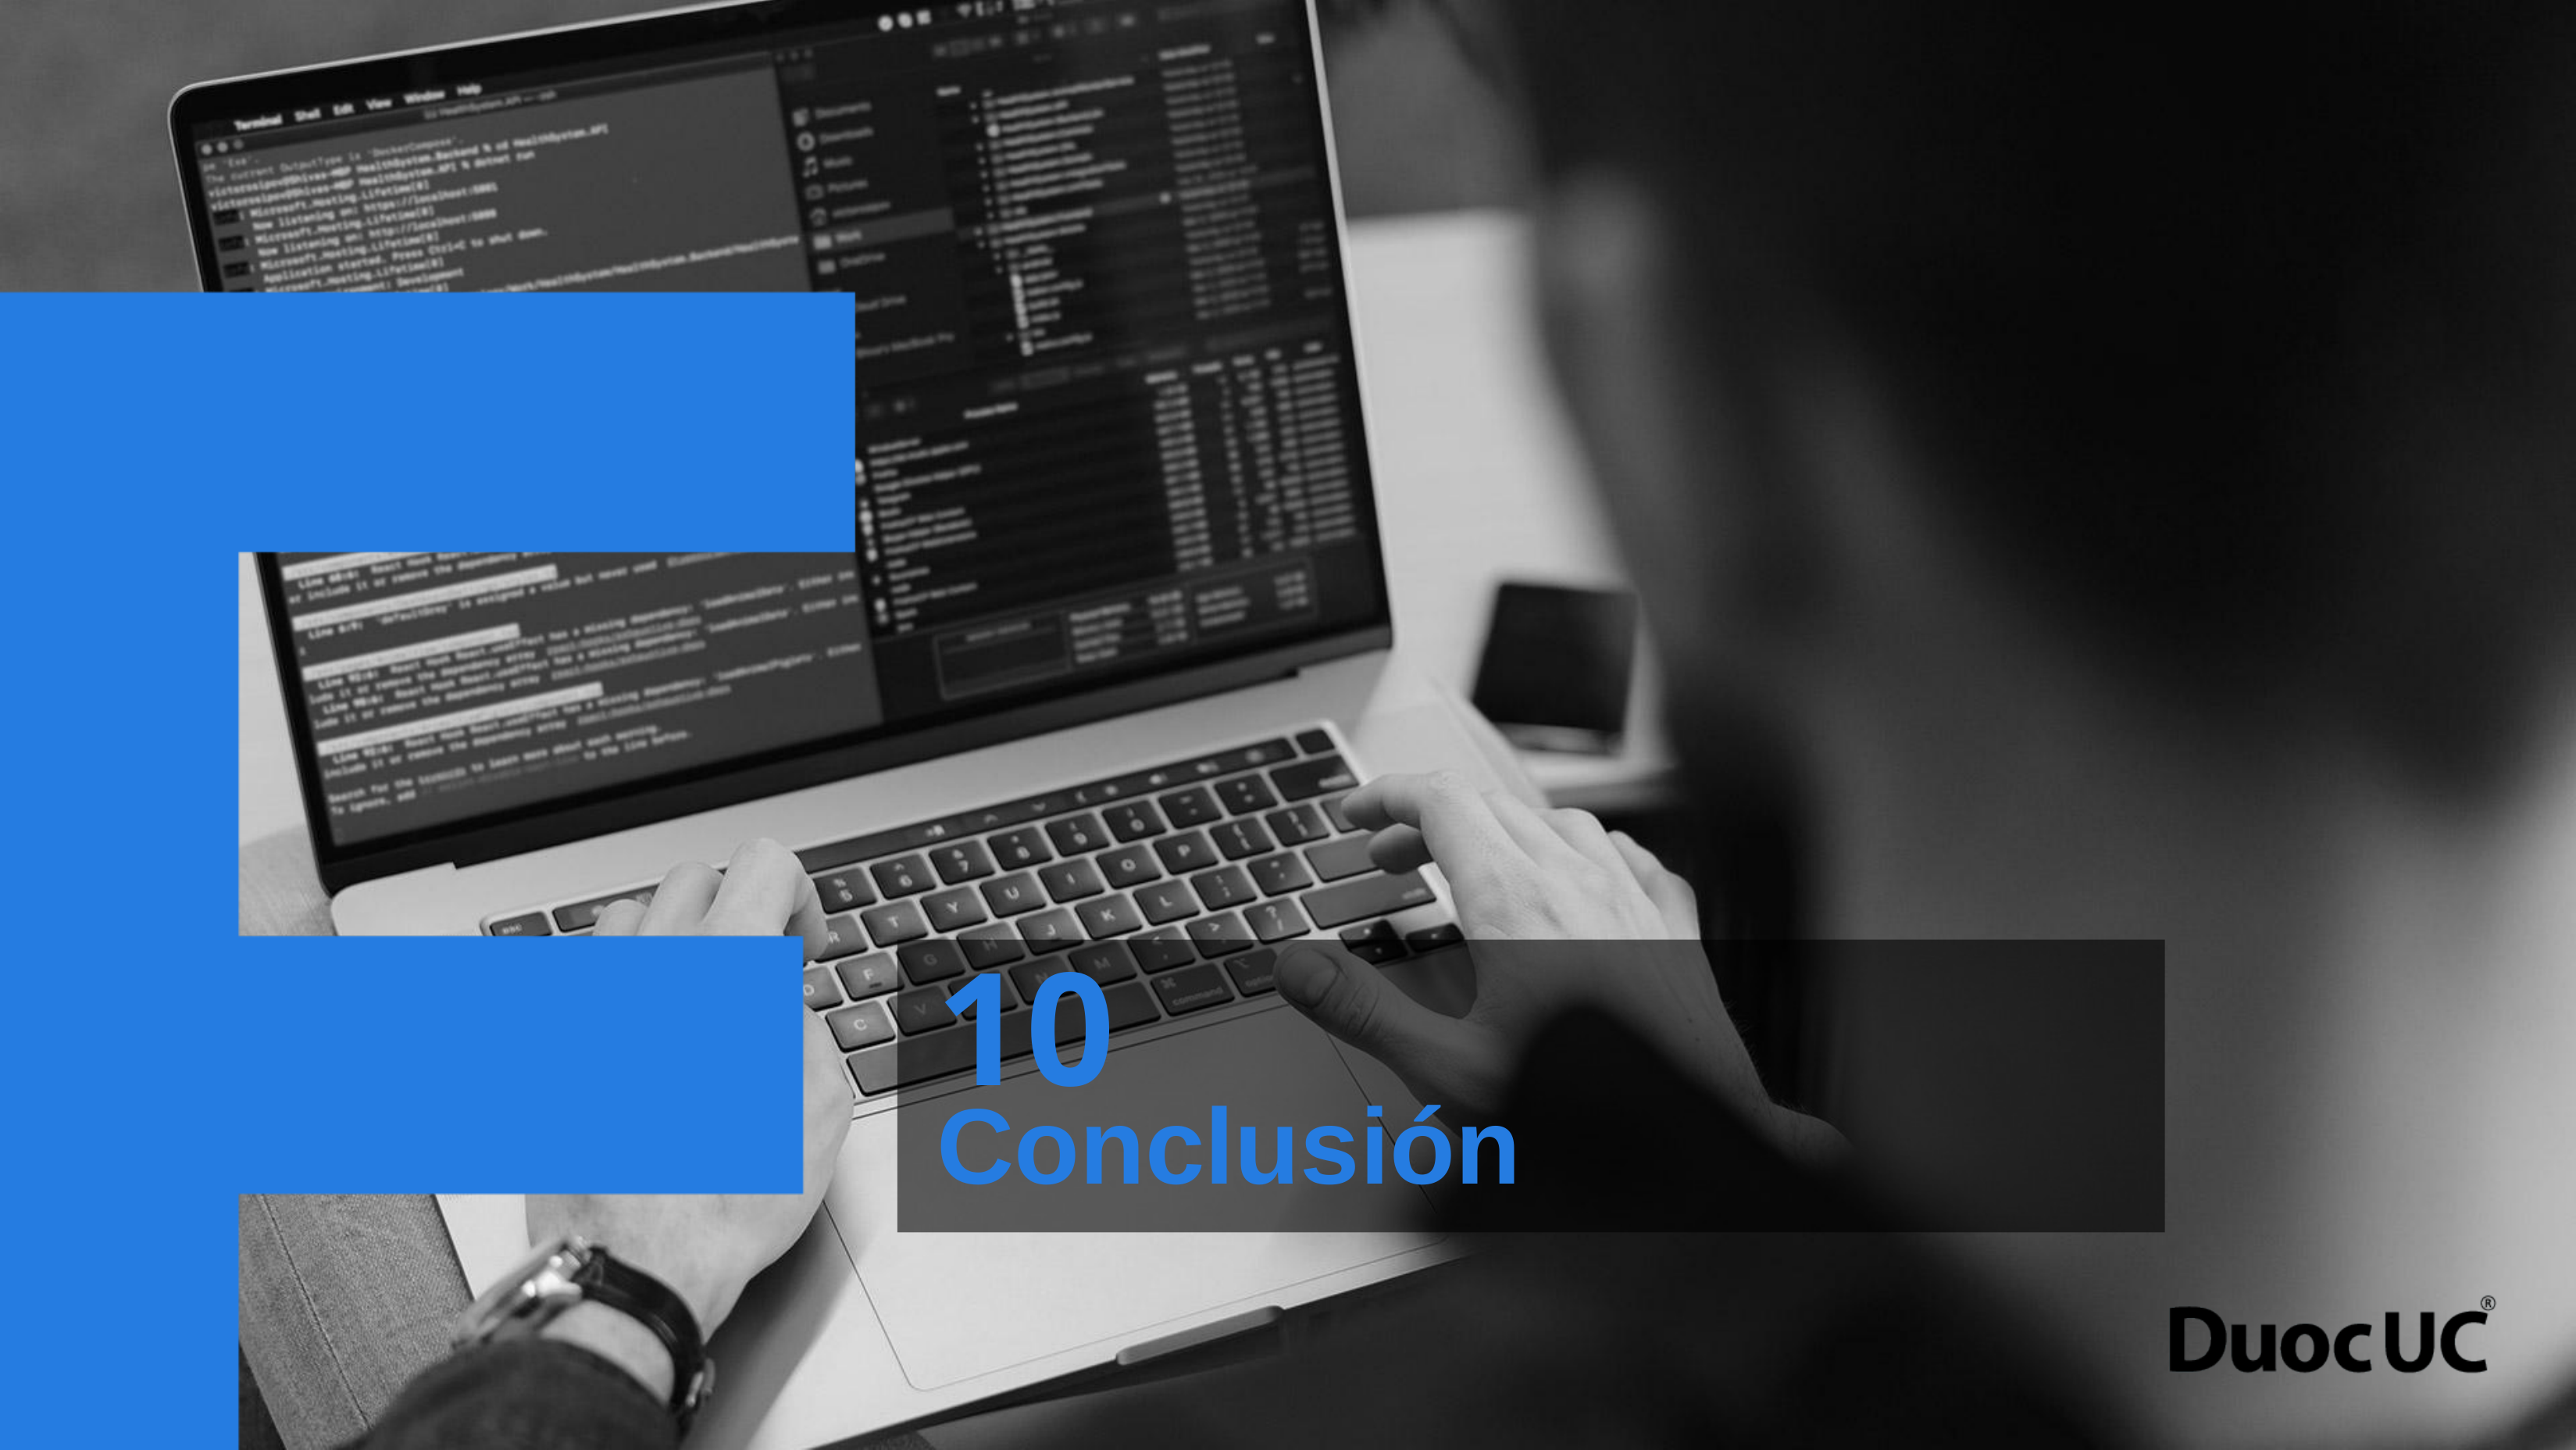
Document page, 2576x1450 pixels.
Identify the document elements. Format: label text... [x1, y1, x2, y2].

title Conclusión [937, 1076, 2128, 1319]
picture [0, 0, 2576, 1450]
text_box 10 [936, 930, 1181, 1118]
